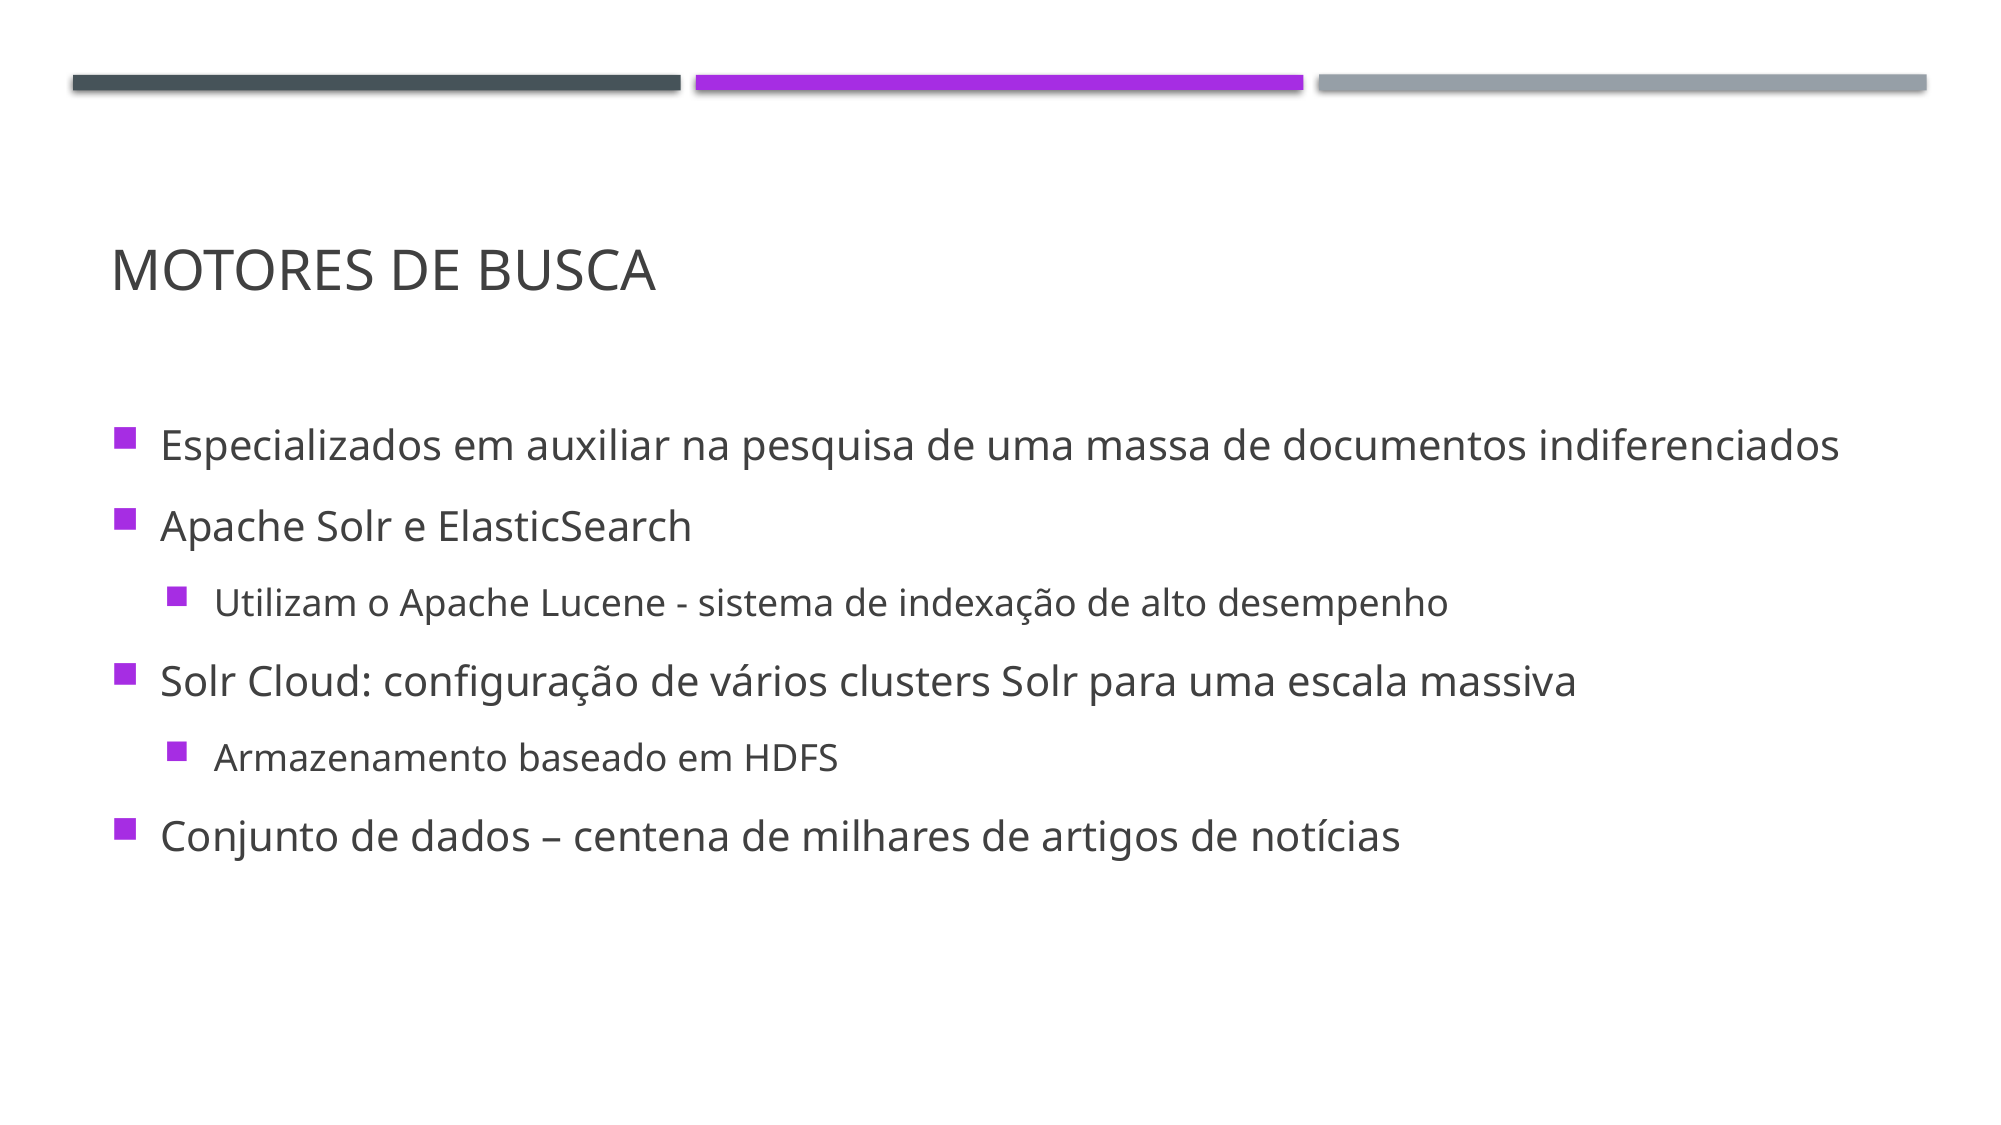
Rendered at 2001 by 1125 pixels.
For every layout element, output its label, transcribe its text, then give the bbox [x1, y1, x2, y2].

title Motores de busca [95, 115, 1905, 311]
list Especializados em auxiliar na pesquisa de uma massa de documentos indiferenciados Apache Solr e ElasticSearch Utilizam o Apache Lucene - sistema de indexação de alto desempenho Solr Cloud: configuração de vários clusters Solr para uma escala massiva Armazenamento baseado em HDFS Conjunto de dados – centena de milhares de artigos de notícias [95, 383, 1905, 981]
